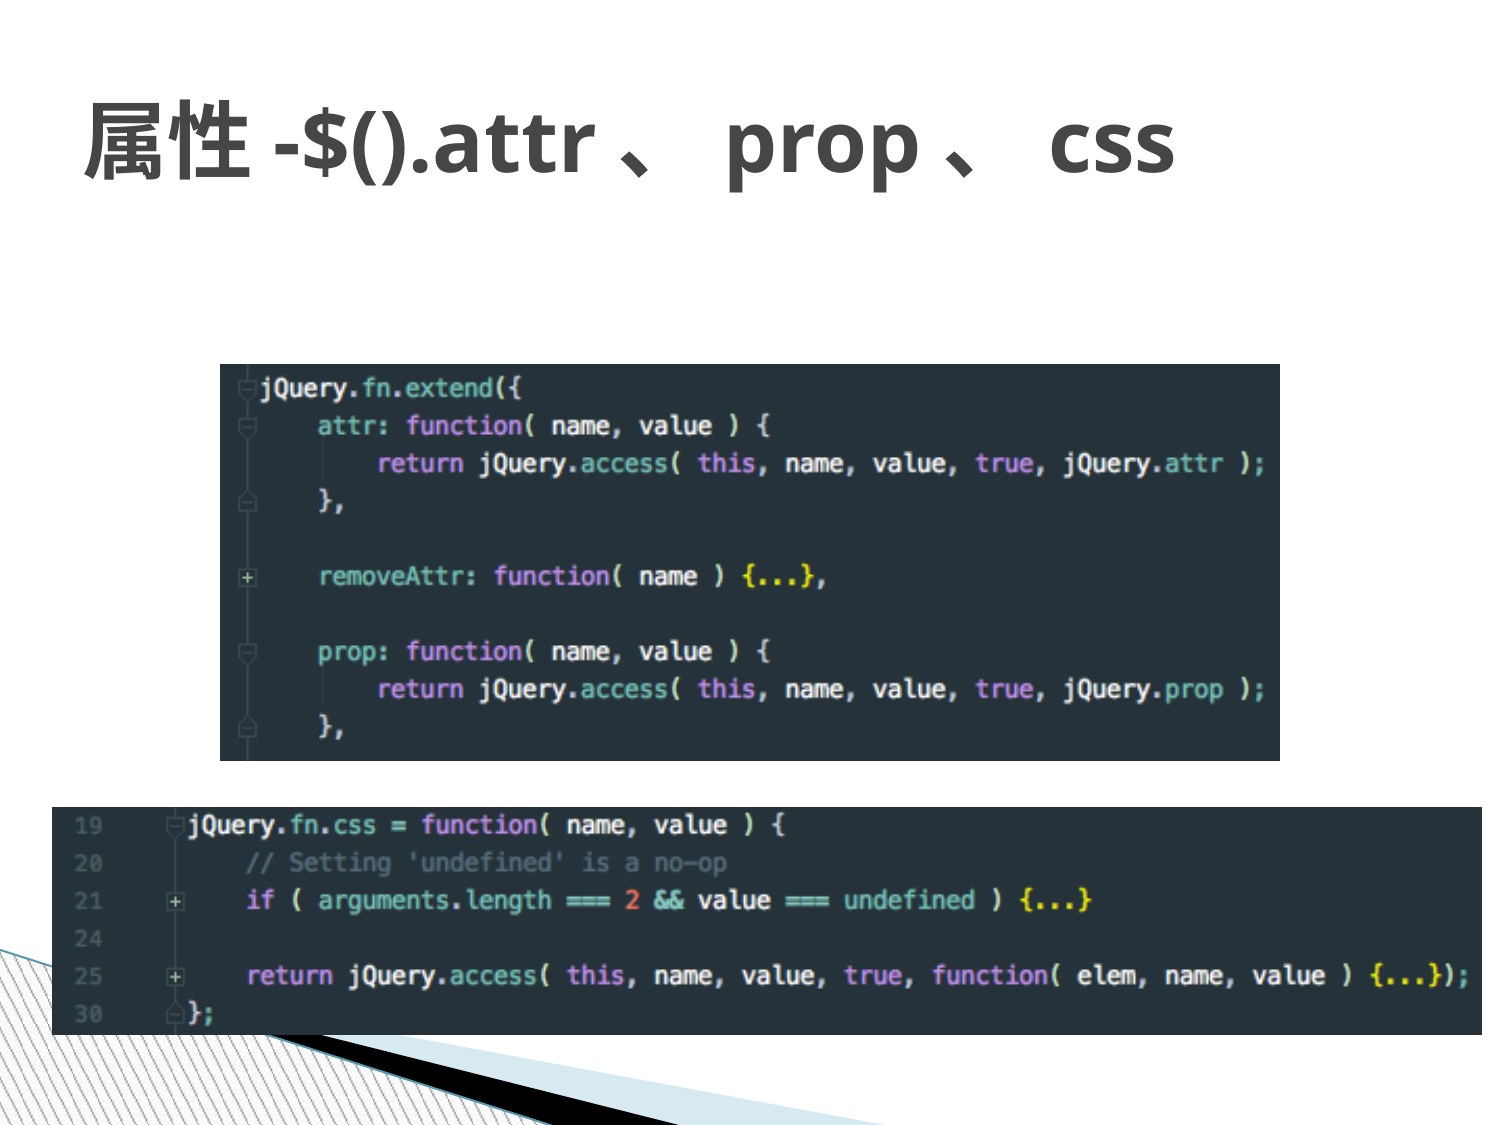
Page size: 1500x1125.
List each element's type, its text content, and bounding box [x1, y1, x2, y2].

picture [0, 807, 1482, 1125]
title 属性-$().attr、prop、css [74, 44, 1426, 234]
picture [220, 364, 1280, 761]
